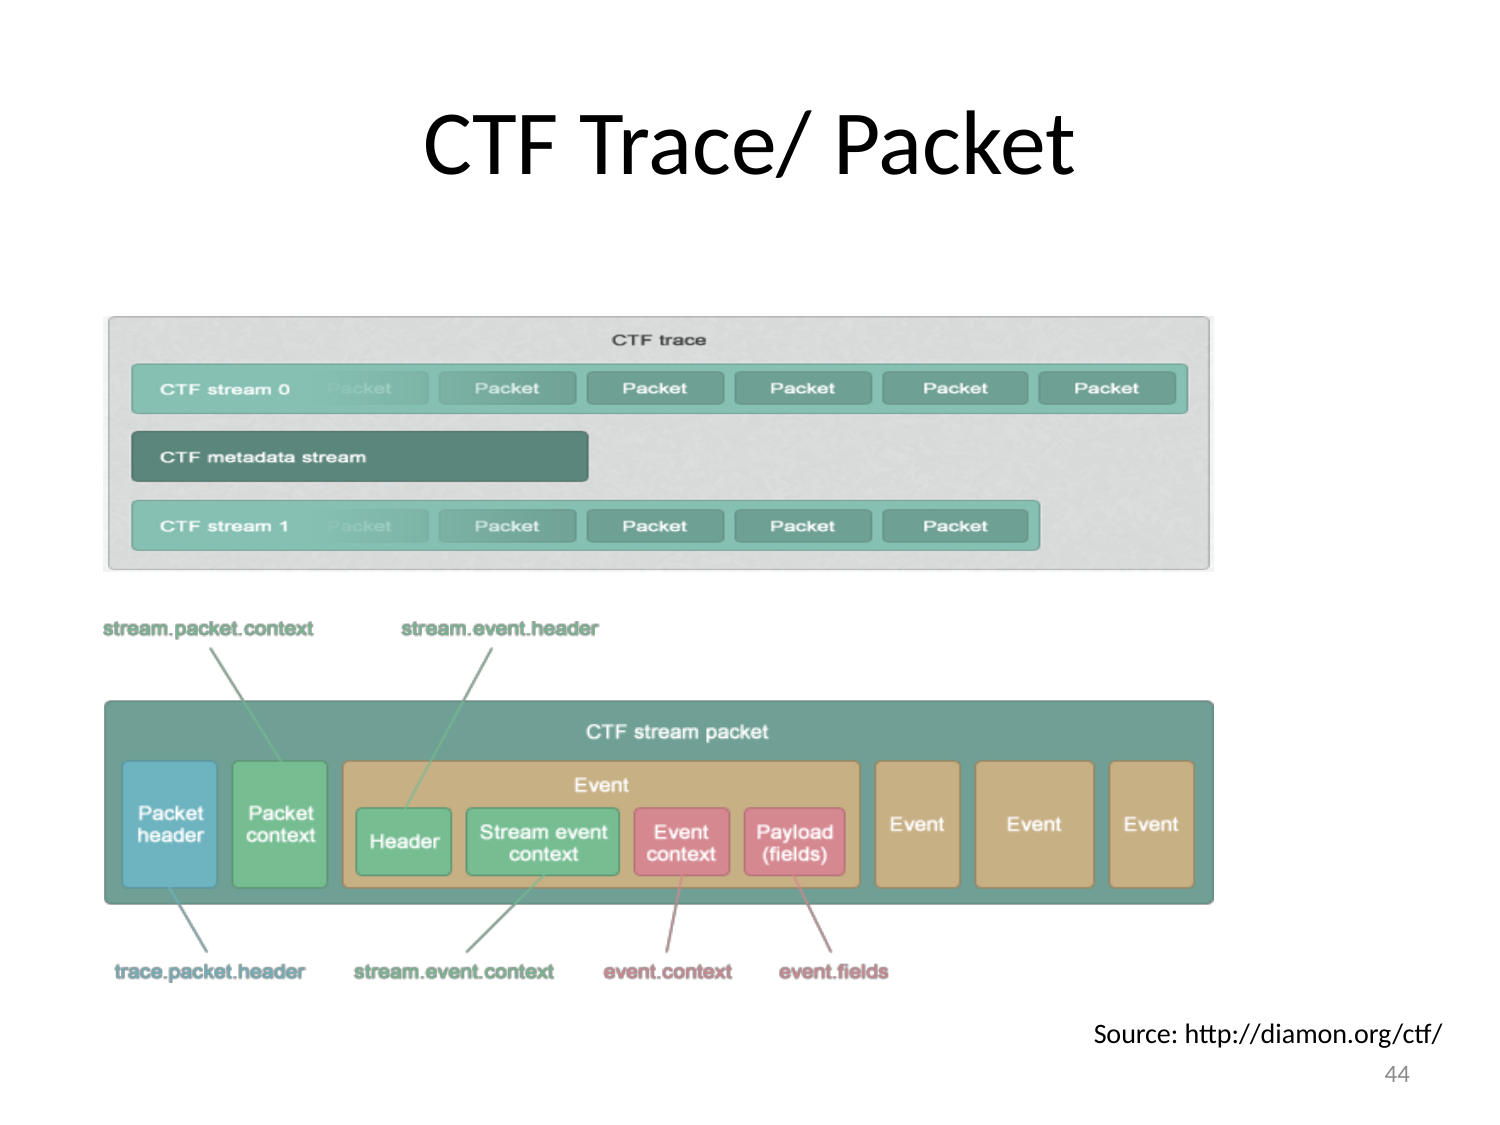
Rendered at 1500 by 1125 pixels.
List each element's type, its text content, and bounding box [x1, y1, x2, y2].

picture [102, 621, 1215, 983]
picture [102, 316, 1215, 573]
title CTF Trace/ Packet [103, 56, 1397, 220]
slide_number 44 [1074, 1042, 1425, 1103]
text_box Source: http://diamon.org/ctf/ [1079, 1007, 1465, 1057]
